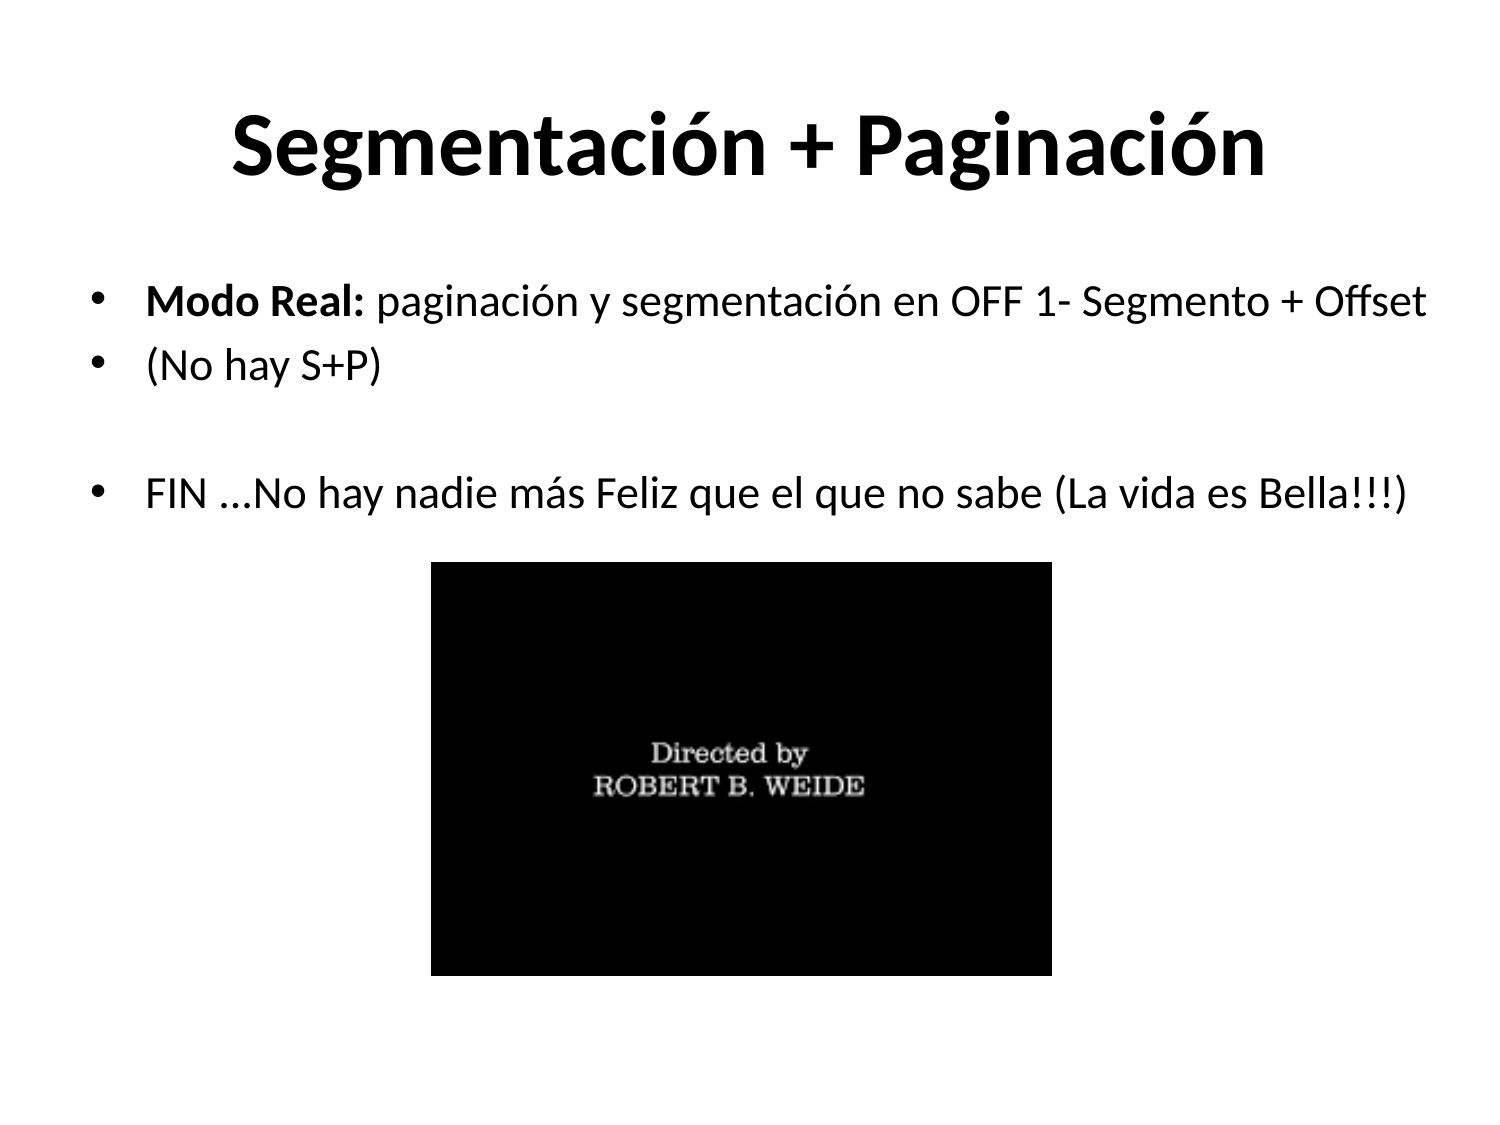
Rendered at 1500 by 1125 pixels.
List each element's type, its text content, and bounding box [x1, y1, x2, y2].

picture [430, 562, 1052, 977]
list Modo Real: paginación y segmentación en OFF 1- Segmento + Offset (No hay S+P) FIN ...No hay nadie más Feliz que el que no sabe (La vida es Bella!!!) [75, 262, 1471, 598]
title Segmentación + Paginación [75, 45, 1425, 233]
